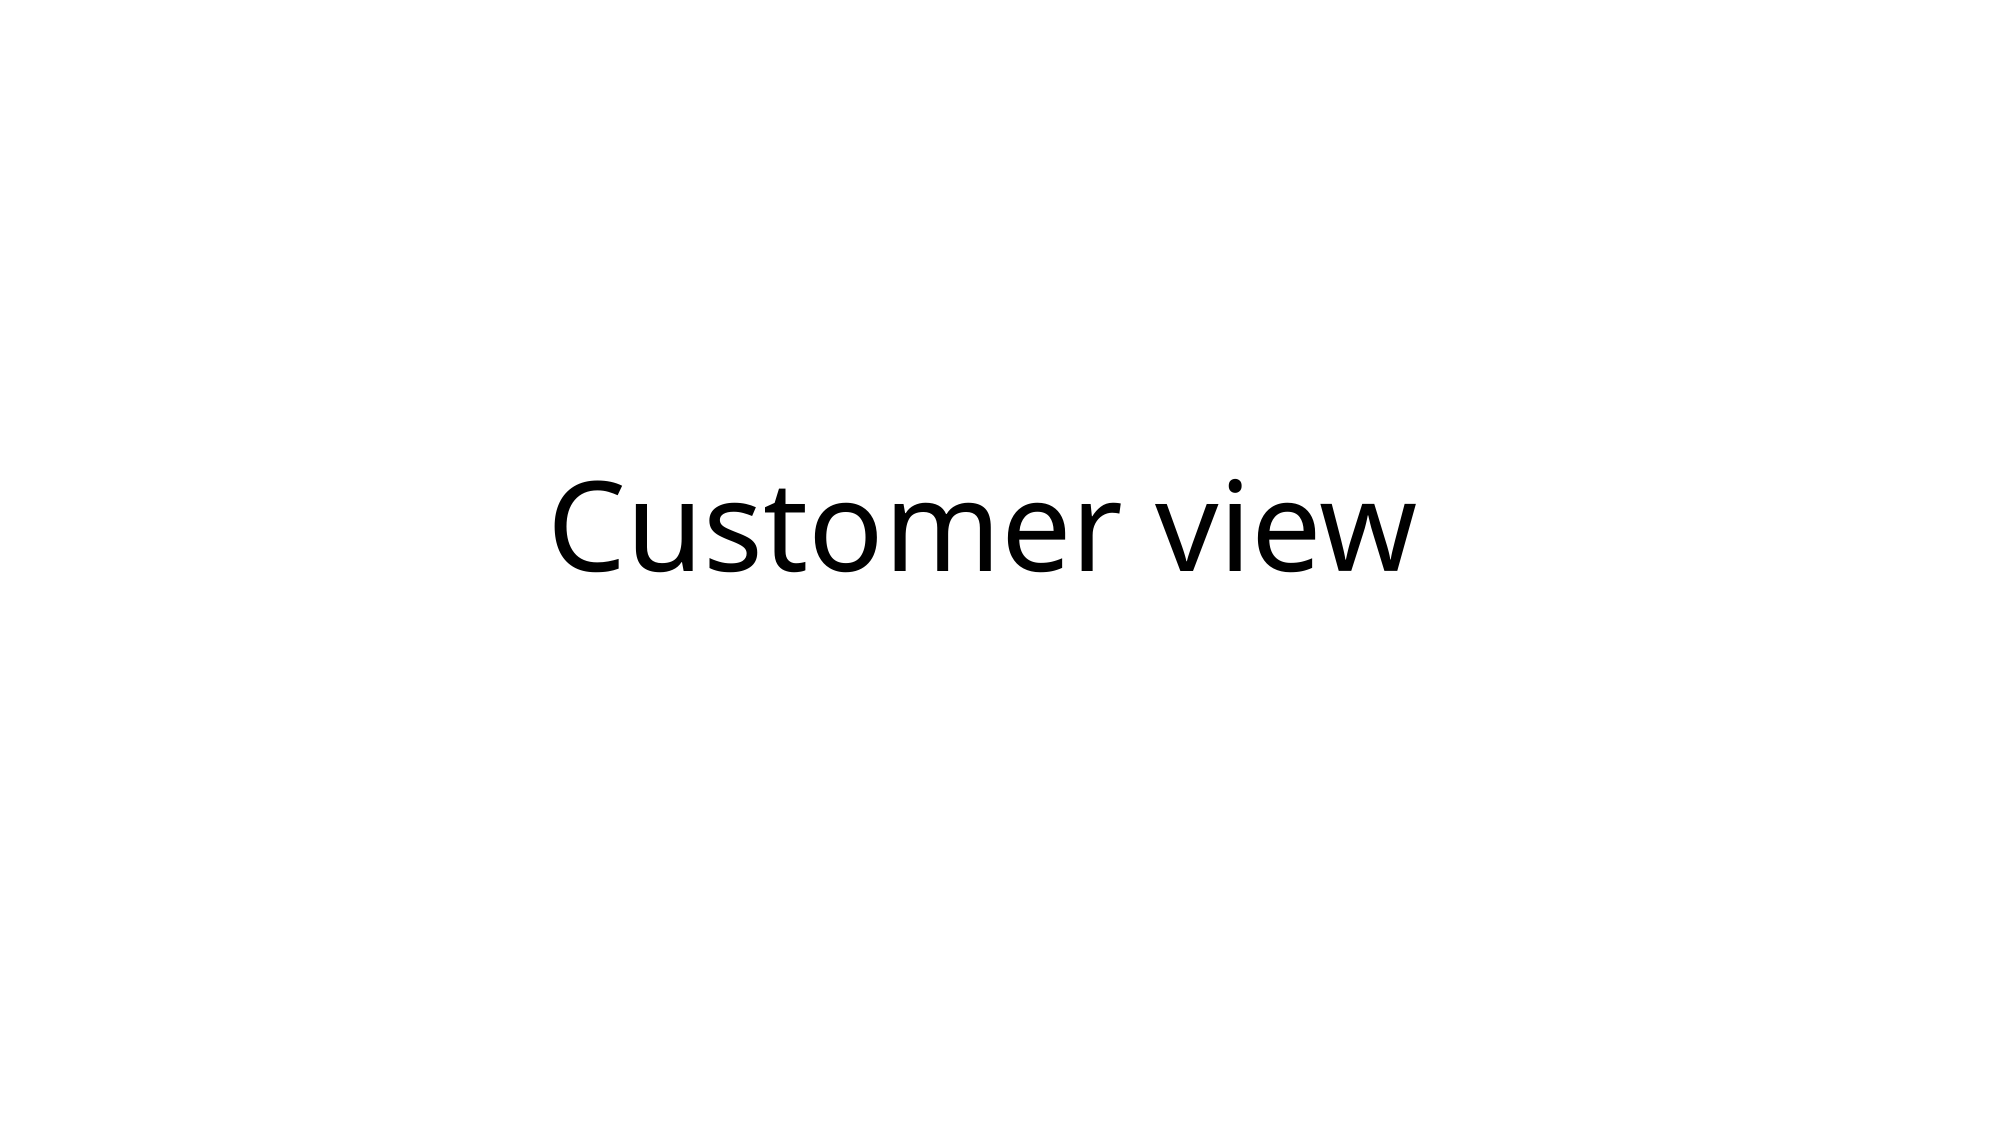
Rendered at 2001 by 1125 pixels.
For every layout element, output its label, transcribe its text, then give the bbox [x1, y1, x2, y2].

title Customer view [120, 138, 1846, 607]
